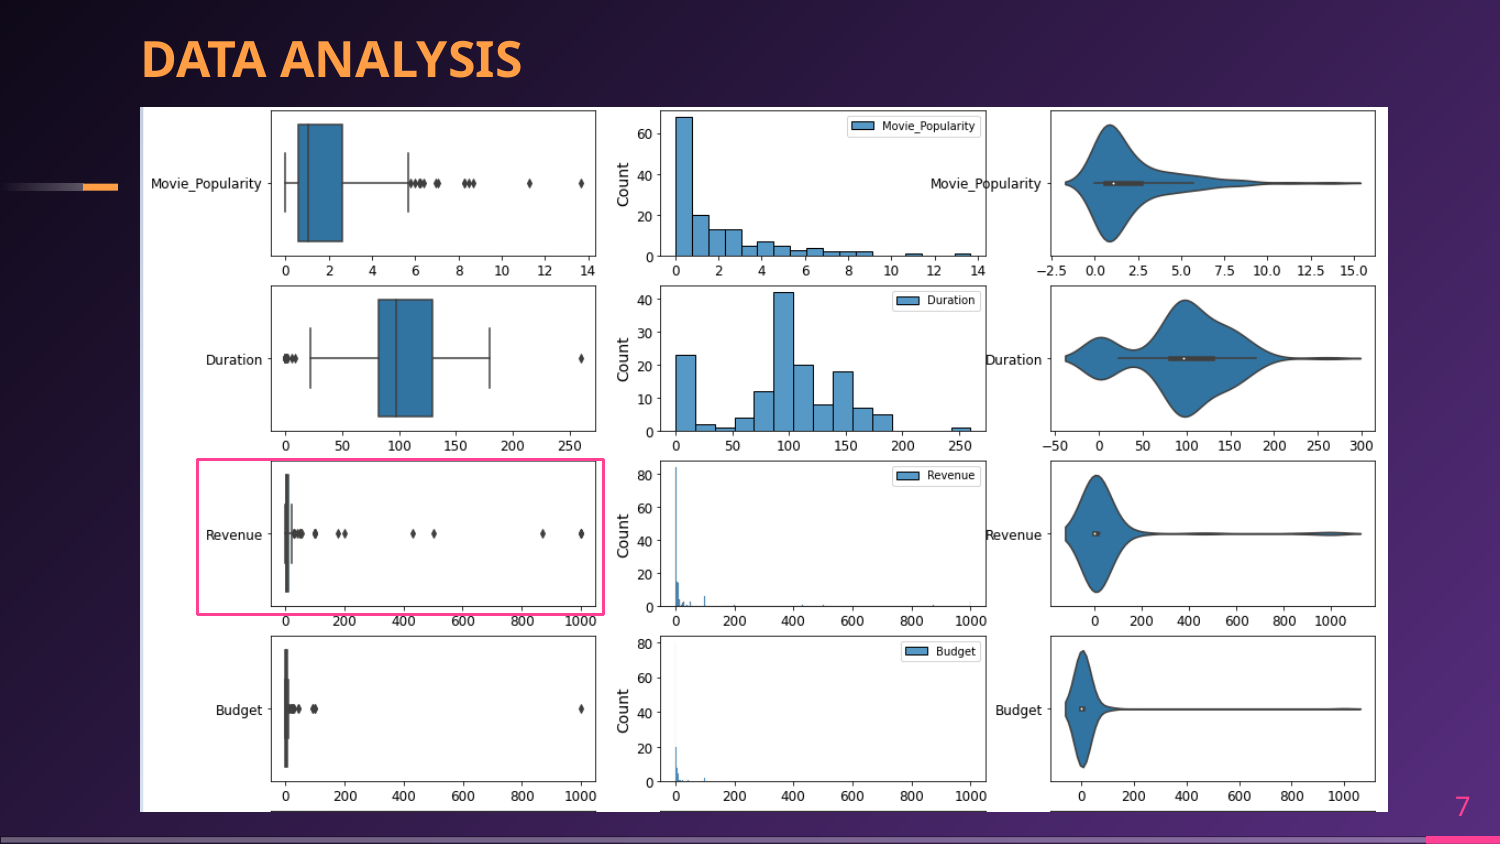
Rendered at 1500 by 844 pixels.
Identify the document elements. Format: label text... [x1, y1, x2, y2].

title DATA ANALYSIS [140, 23, 1011, 89]
picture [139, 107, 1388, 812]
slide_number ‹#› [1426, 779, 1500, 837]
